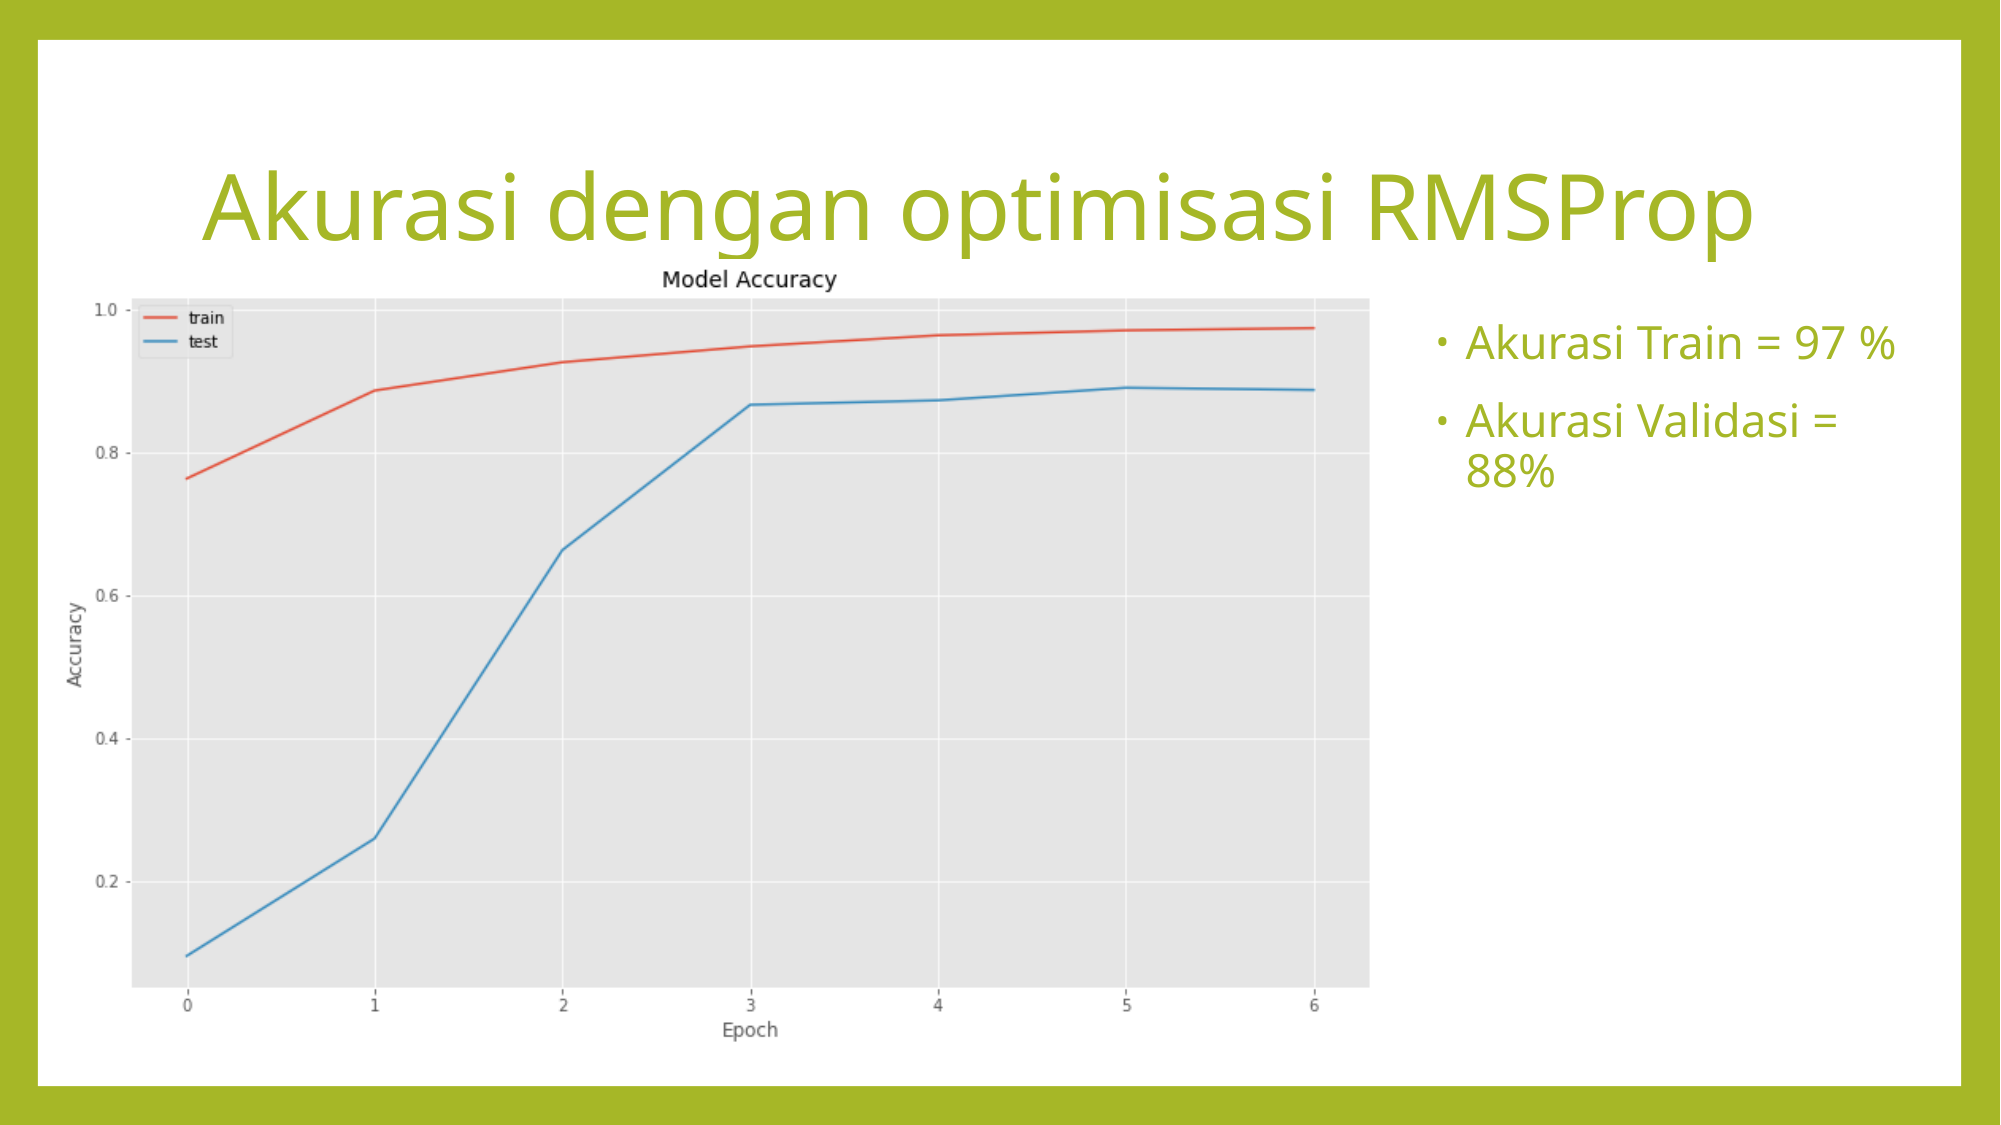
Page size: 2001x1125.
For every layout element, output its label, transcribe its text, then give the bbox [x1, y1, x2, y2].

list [56, 258, 1381, 1053]
title Akurasi dengan optimisasi RMSProp [187, 99, 1808, 323]
text_box Akurasi Train = 97 % Akurasi Validasi = 88% [1413, 312, 1924, 535]
